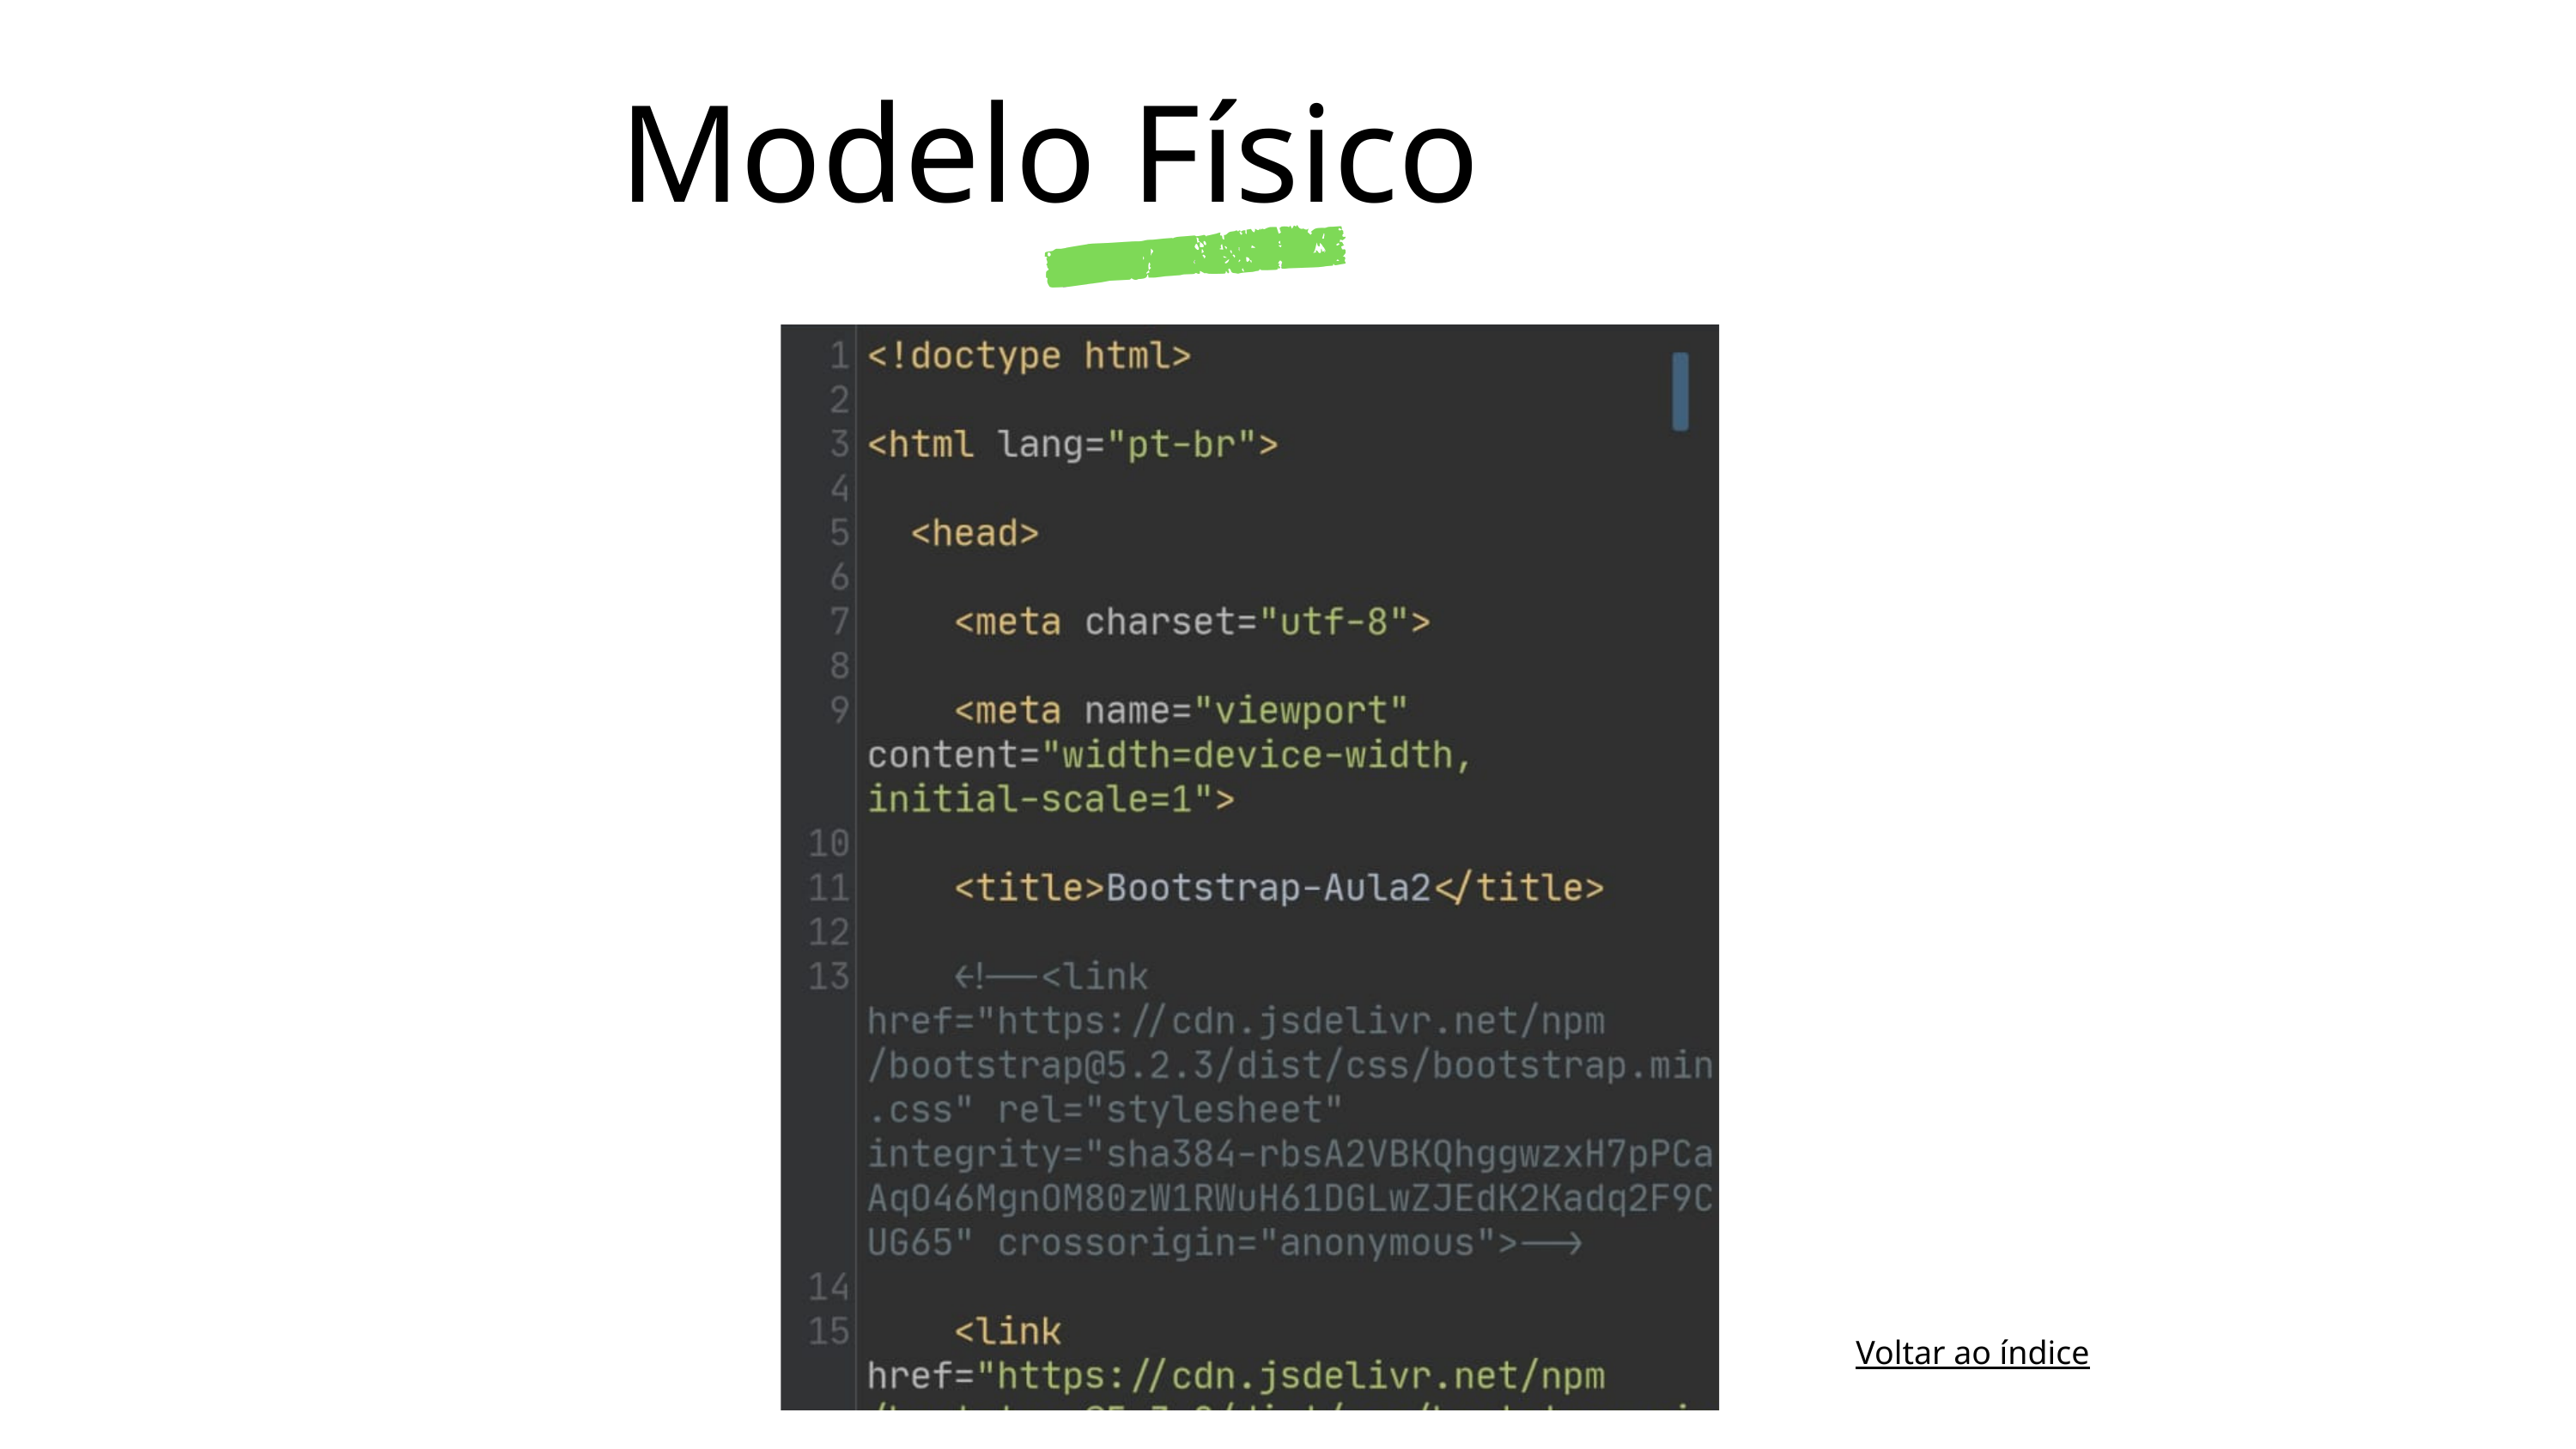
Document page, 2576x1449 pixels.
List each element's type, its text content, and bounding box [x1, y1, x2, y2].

text_box [781, 324, 1720, 1410]
text_box Voltar ao índice [1856, 1325, 2576, 1371]
text_box [1044, 230, 1346, 288]
text_box Modelo Físico [619, 55, 1957, 230]
